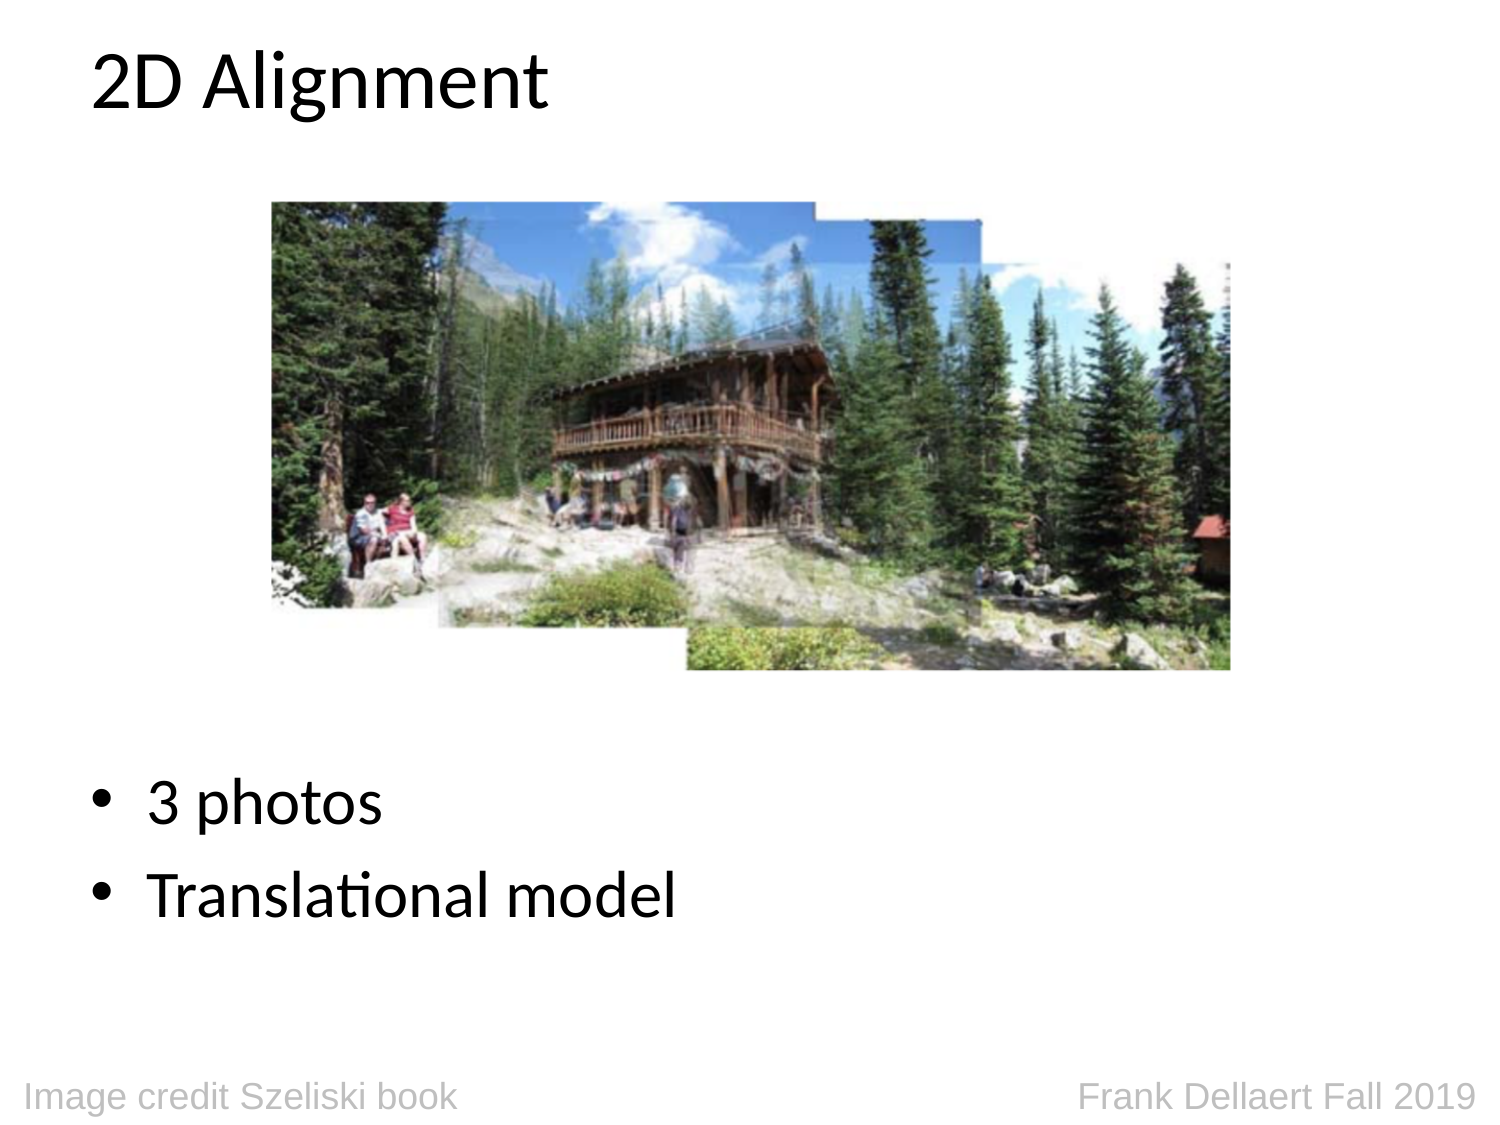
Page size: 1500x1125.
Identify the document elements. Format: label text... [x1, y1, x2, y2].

list 3 photos Translational model [74, 749, 1426, 1006]
text_box Image credit Szeliski book [8, 1064, 473, 1125]
title 2D Alignment [74, 0, 1426, 151]
picture [244, 187, 1256, 690]
